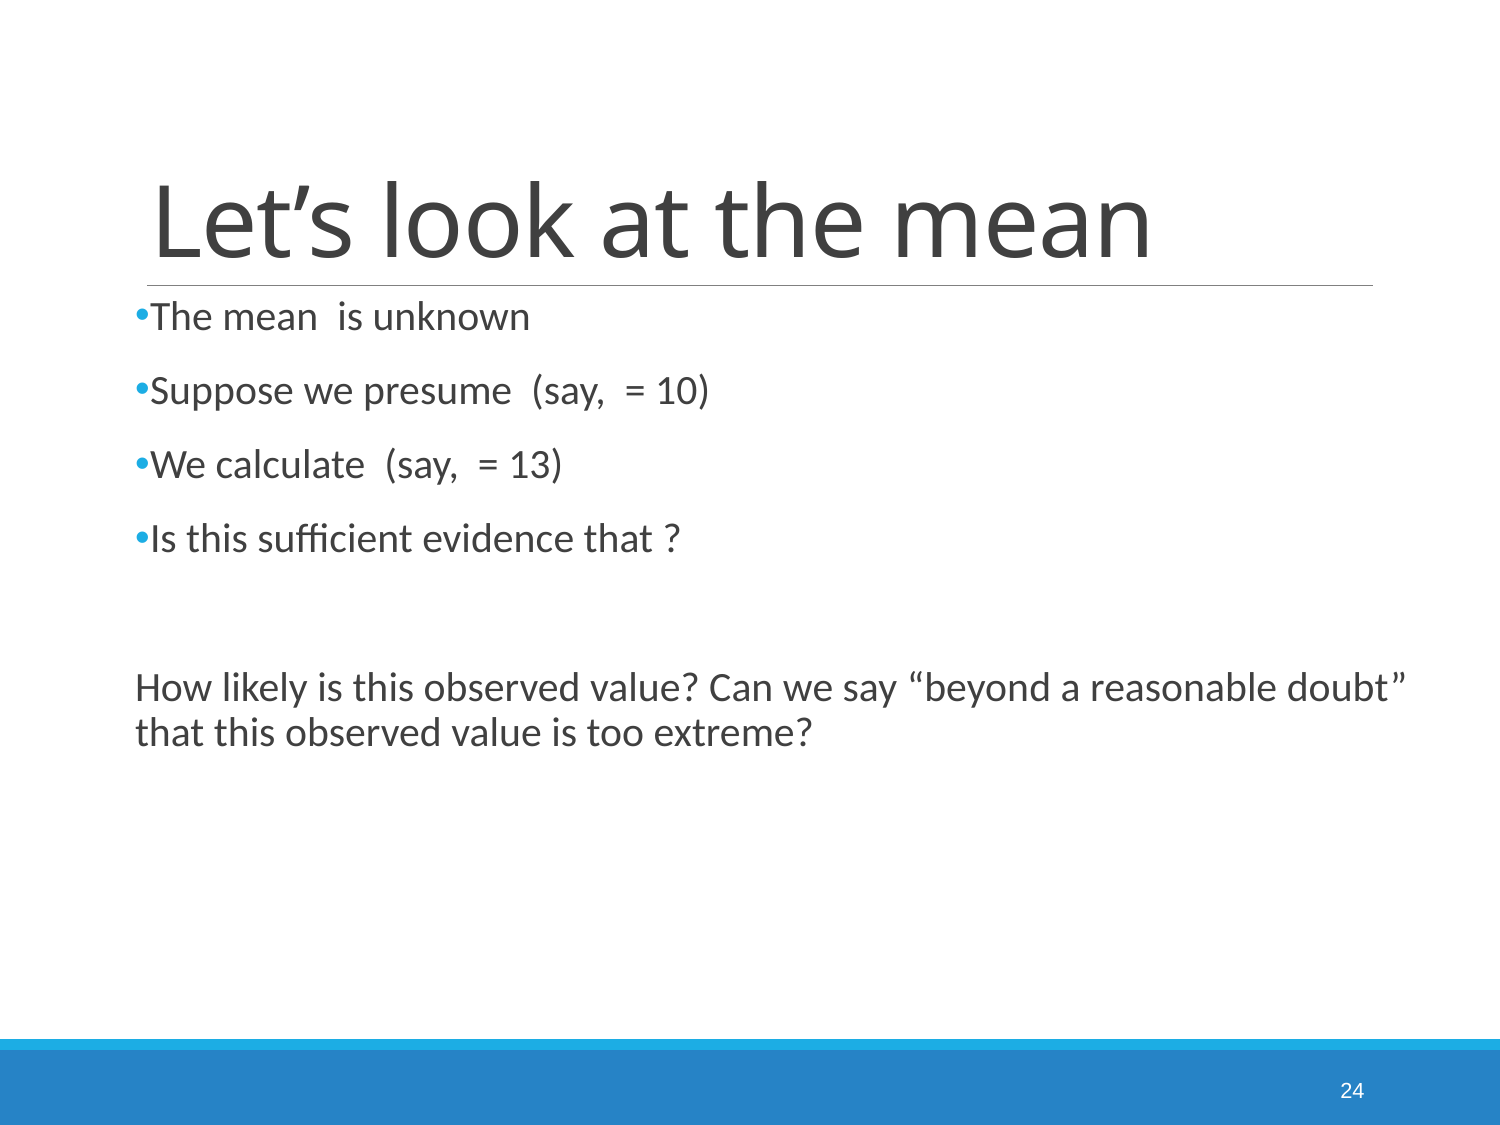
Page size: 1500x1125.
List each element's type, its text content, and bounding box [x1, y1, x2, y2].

title Let’s look at the mean [135, 47, 1373, 285]
slide_number 24 [1218, 1059, 1380, 1120]
